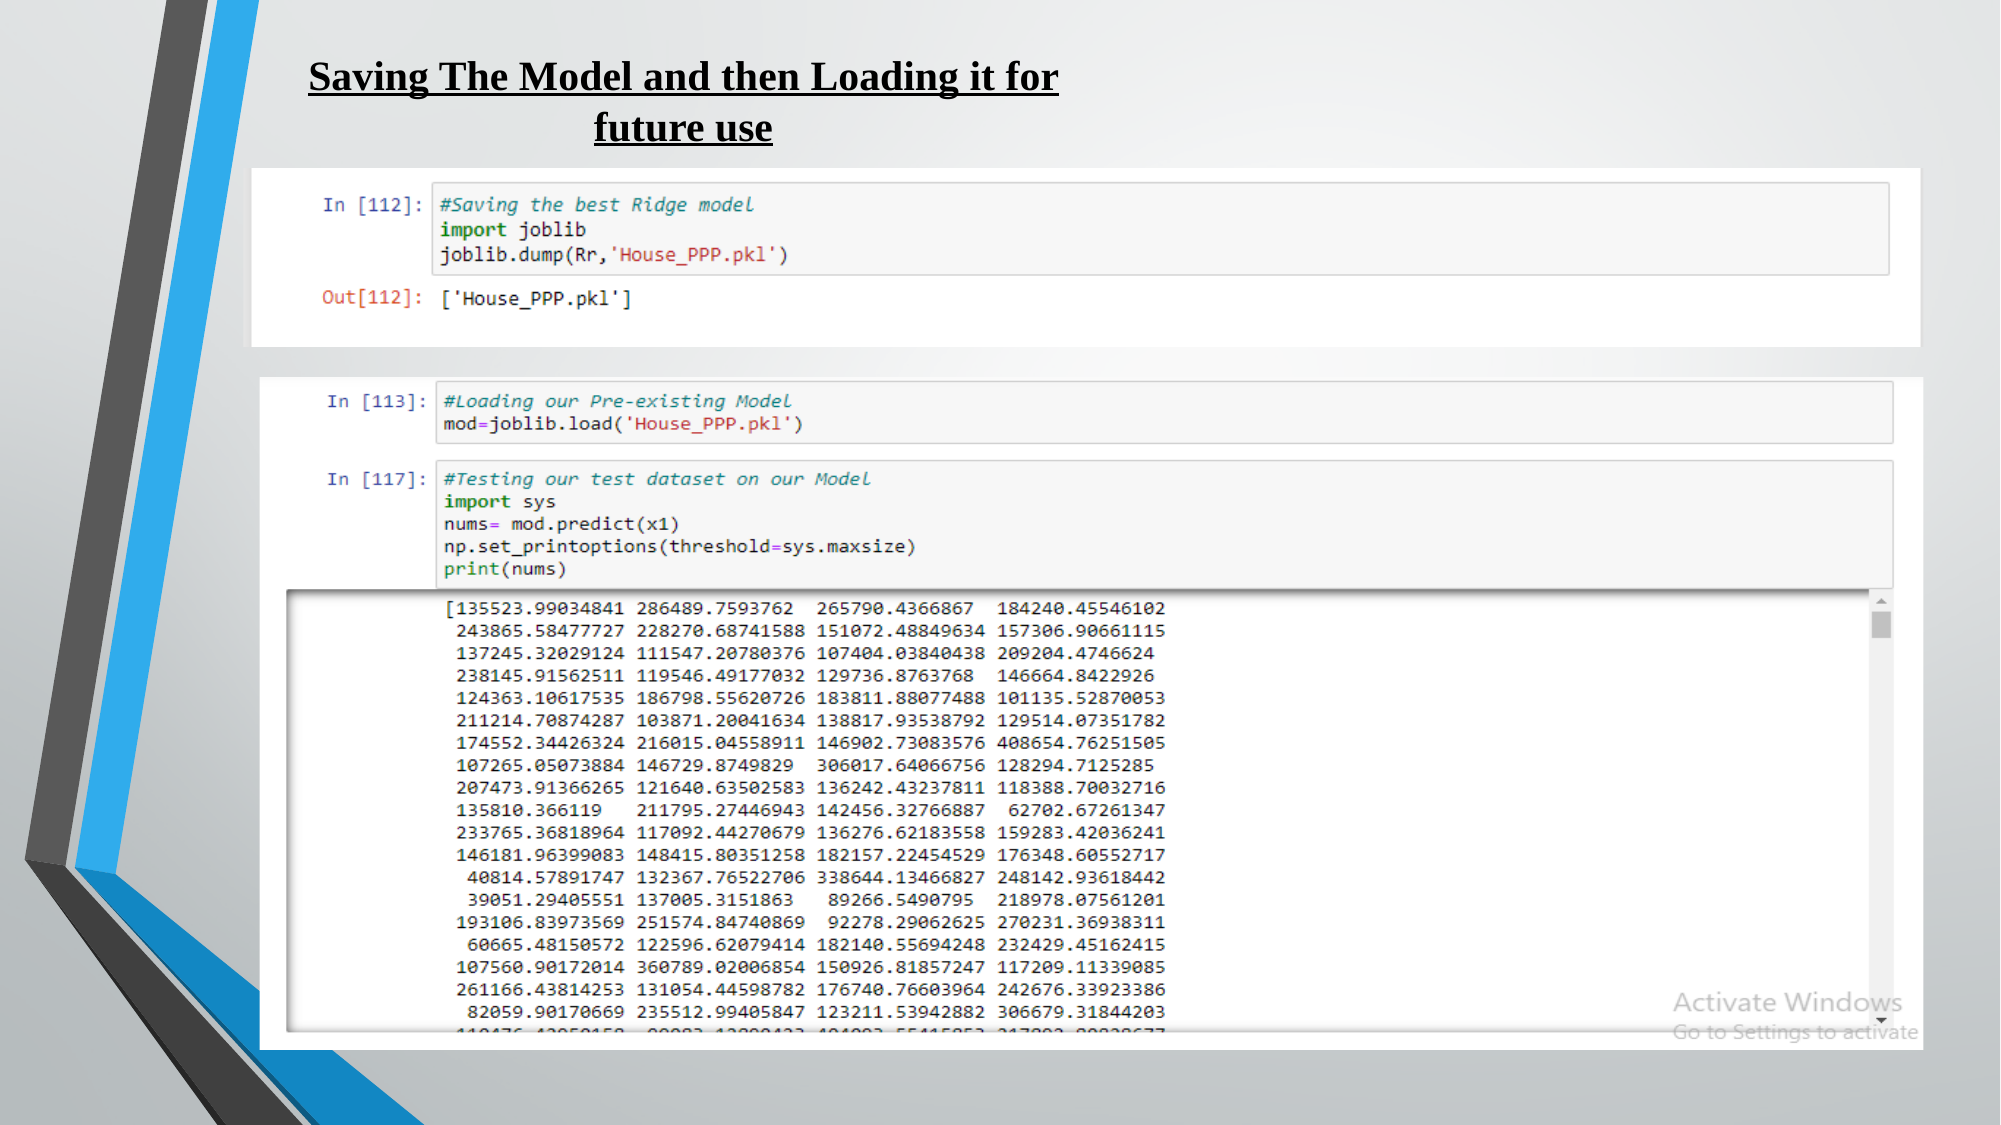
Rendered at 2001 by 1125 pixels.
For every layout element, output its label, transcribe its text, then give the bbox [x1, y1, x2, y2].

picture [243, 168, 1924, 347]
picture [259, 377, 1924, 1051]
title Saving The Model and then Loading it for future use [243, 29, 1124, 168]
